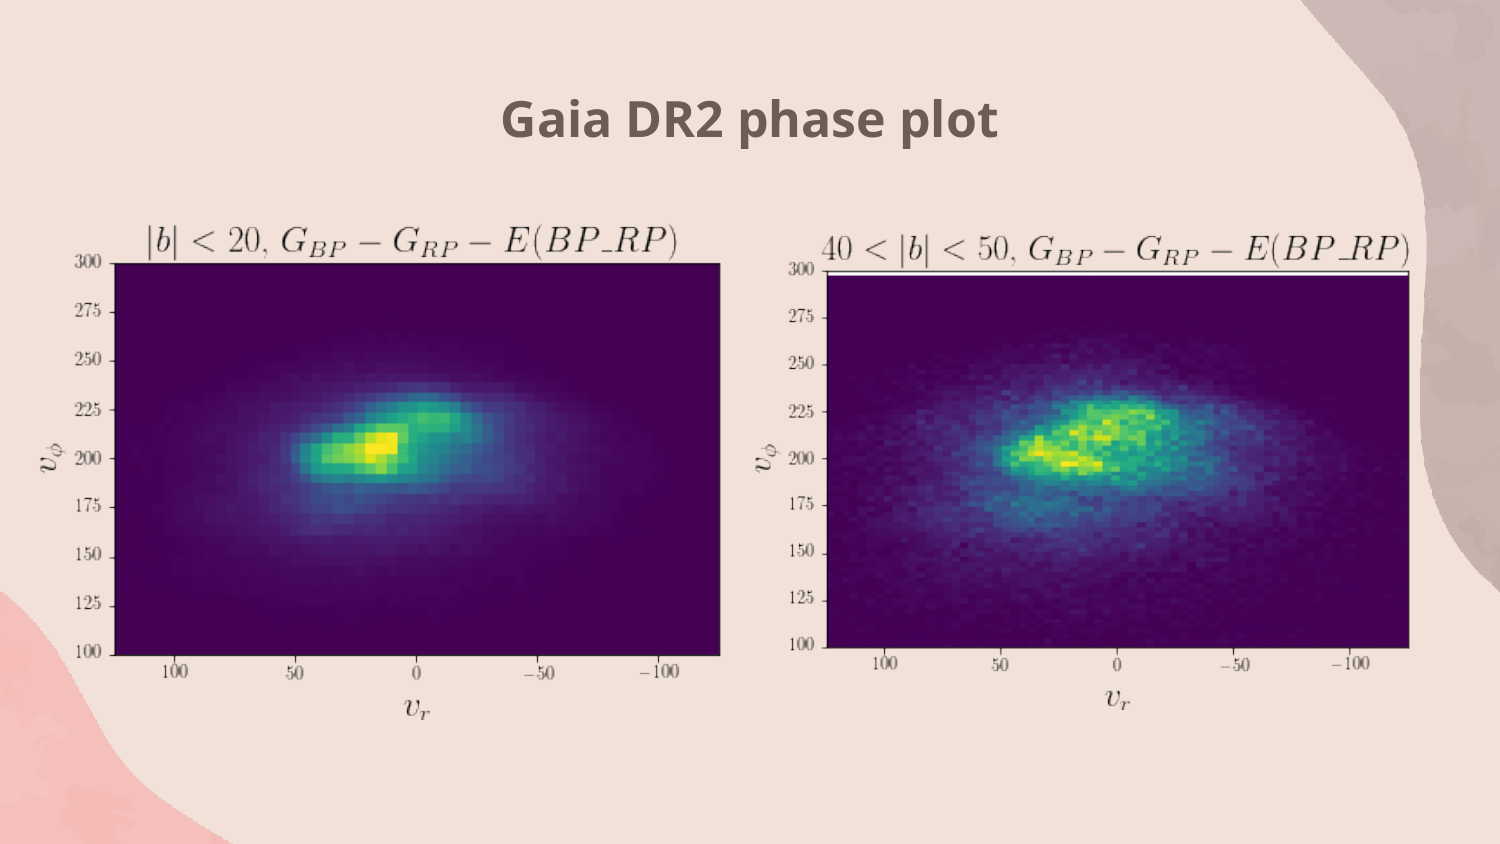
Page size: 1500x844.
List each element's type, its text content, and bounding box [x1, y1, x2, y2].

picture [0, 0, 1500, 844]
title Gaia DR2 phase plot [118, 72, 1382, 167]
